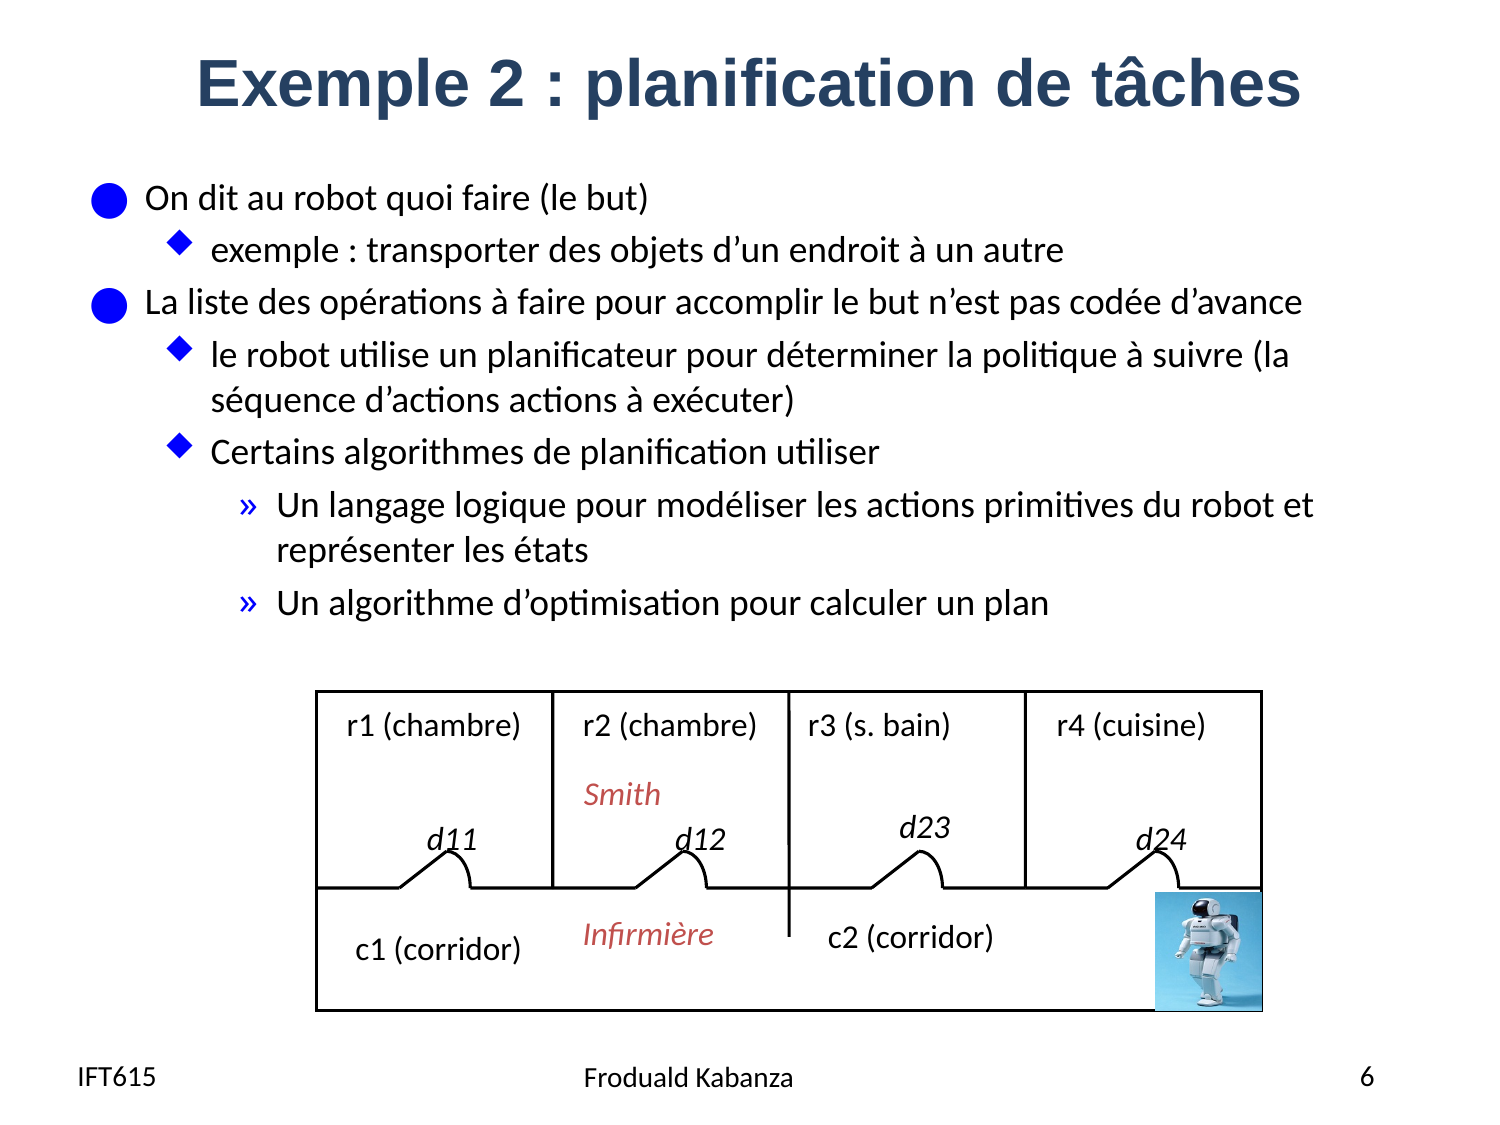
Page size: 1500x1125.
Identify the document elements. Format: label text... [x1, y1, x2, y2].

footer Froduald Kabanza [569, 1050, 951, 1095]
title Exemple 2 : planification de tâches [75, 29, 1425, 130]
slide_number IFT615 [62, 1050, 176, 1090]
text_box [316, 691, 1263, 1011]
slide_number 6 [1344, 1050, 1425, 1095]
list On dit au robot quoi faire (le but) exemple : transporter des objets d’un endroit à un autre La liste des opérations à faire pour accomplir le but n’est pas codée d’avance le robot utilise un planificateur pour déterminer la politique à suivre (la séquence d’actions actions à exécuter) Certains algorithmes de planification utiliser Un langage logique pour modéliser les actions primitives du robot et représenter les états Un algorithme d’optimisation pour calculer un plan [73, 165, 1447, 1000]
